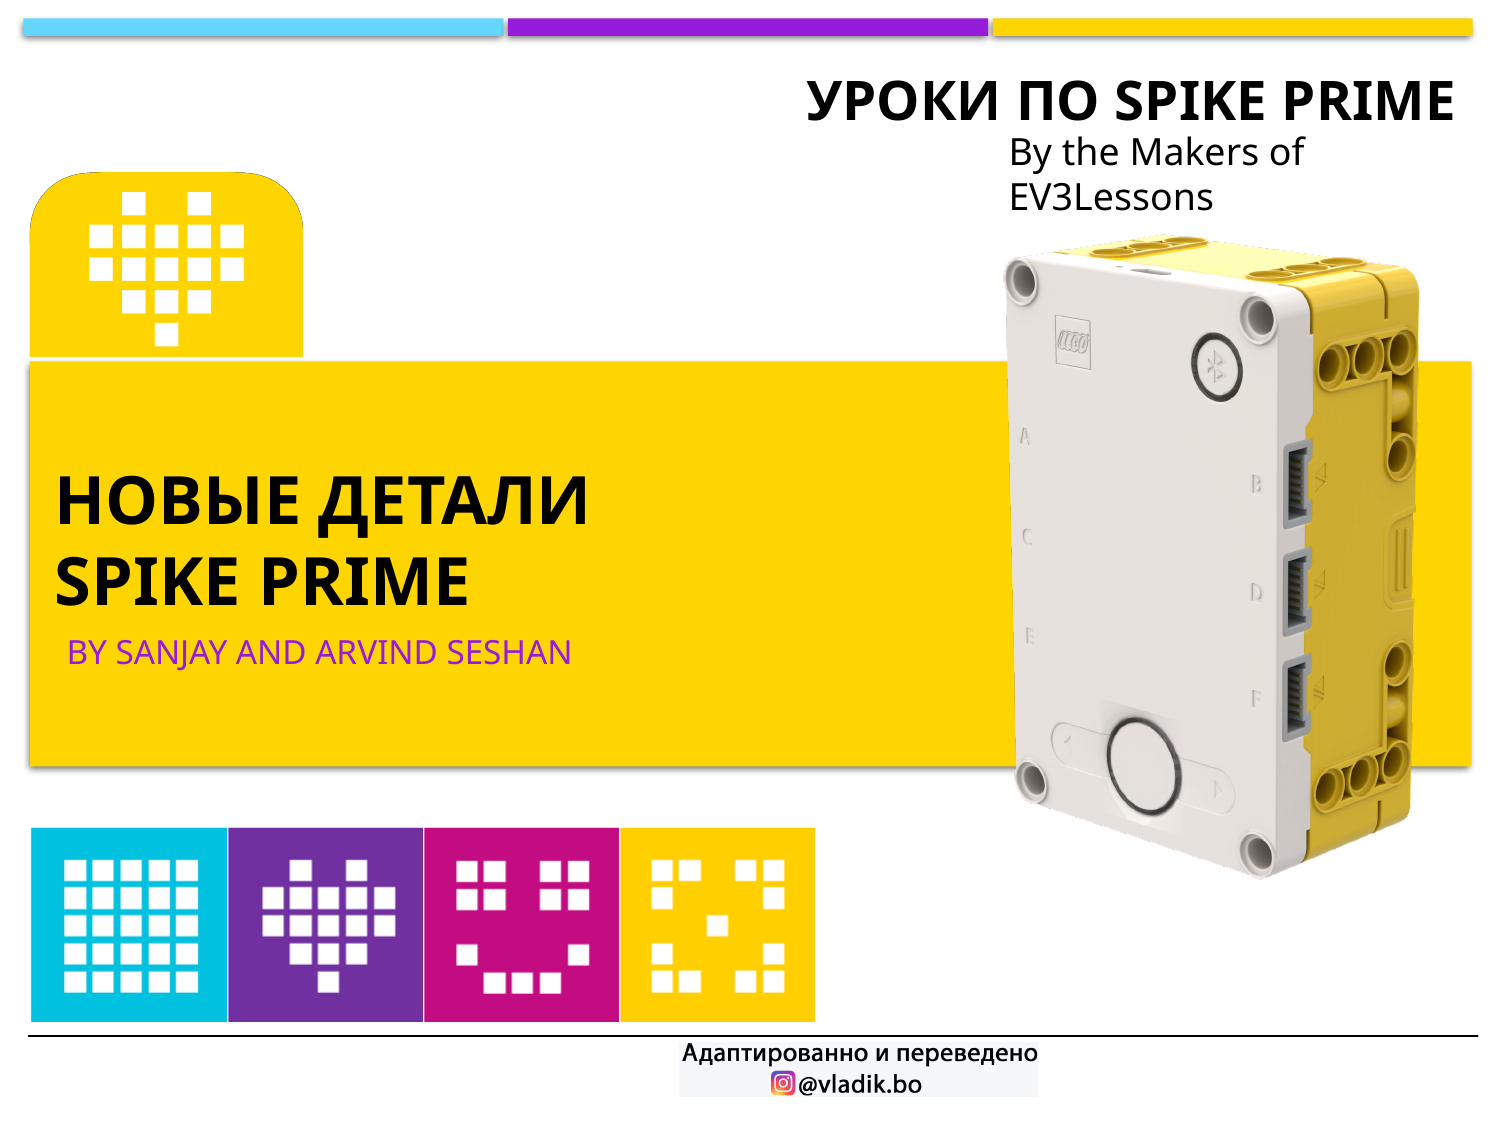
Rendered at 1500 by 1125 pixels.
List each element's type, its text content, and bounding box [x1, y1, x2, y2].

picture [31, 826, 815, 1022]
text_box By sanjay and Arvind Seshan [51, 623, 994, 721]
picture [993, 271, 1433, 890]
picture [29, 172, 304, 357]
text_box By the Makers of EV3Lessons [993, 120, 1472, 271]
title НОВЫЕ ДЕТАЛИ Spike prime [39, 382, 994, 626]
picture [679, 1042, 1039, 1098]
